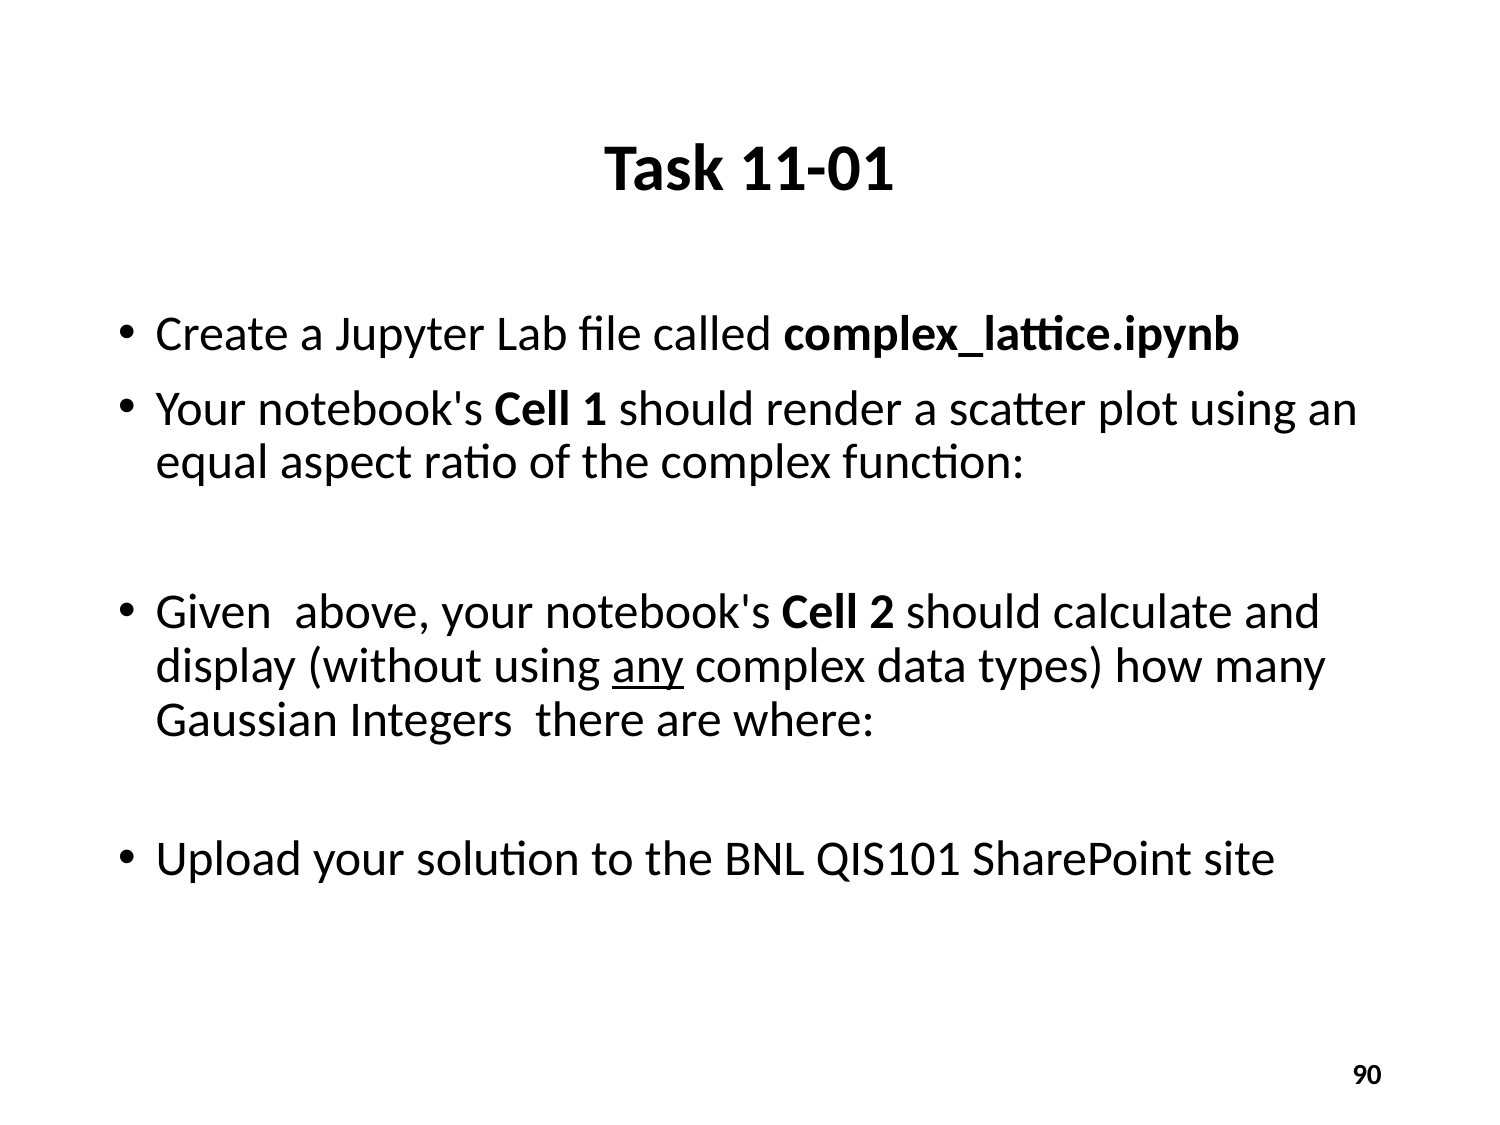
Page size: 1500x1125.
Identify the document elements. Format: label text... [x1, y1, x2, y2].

title Task 11-01 [103, 59, 1397, 278]
slide_number 90 [1059, 1042, 1397, 1103]
